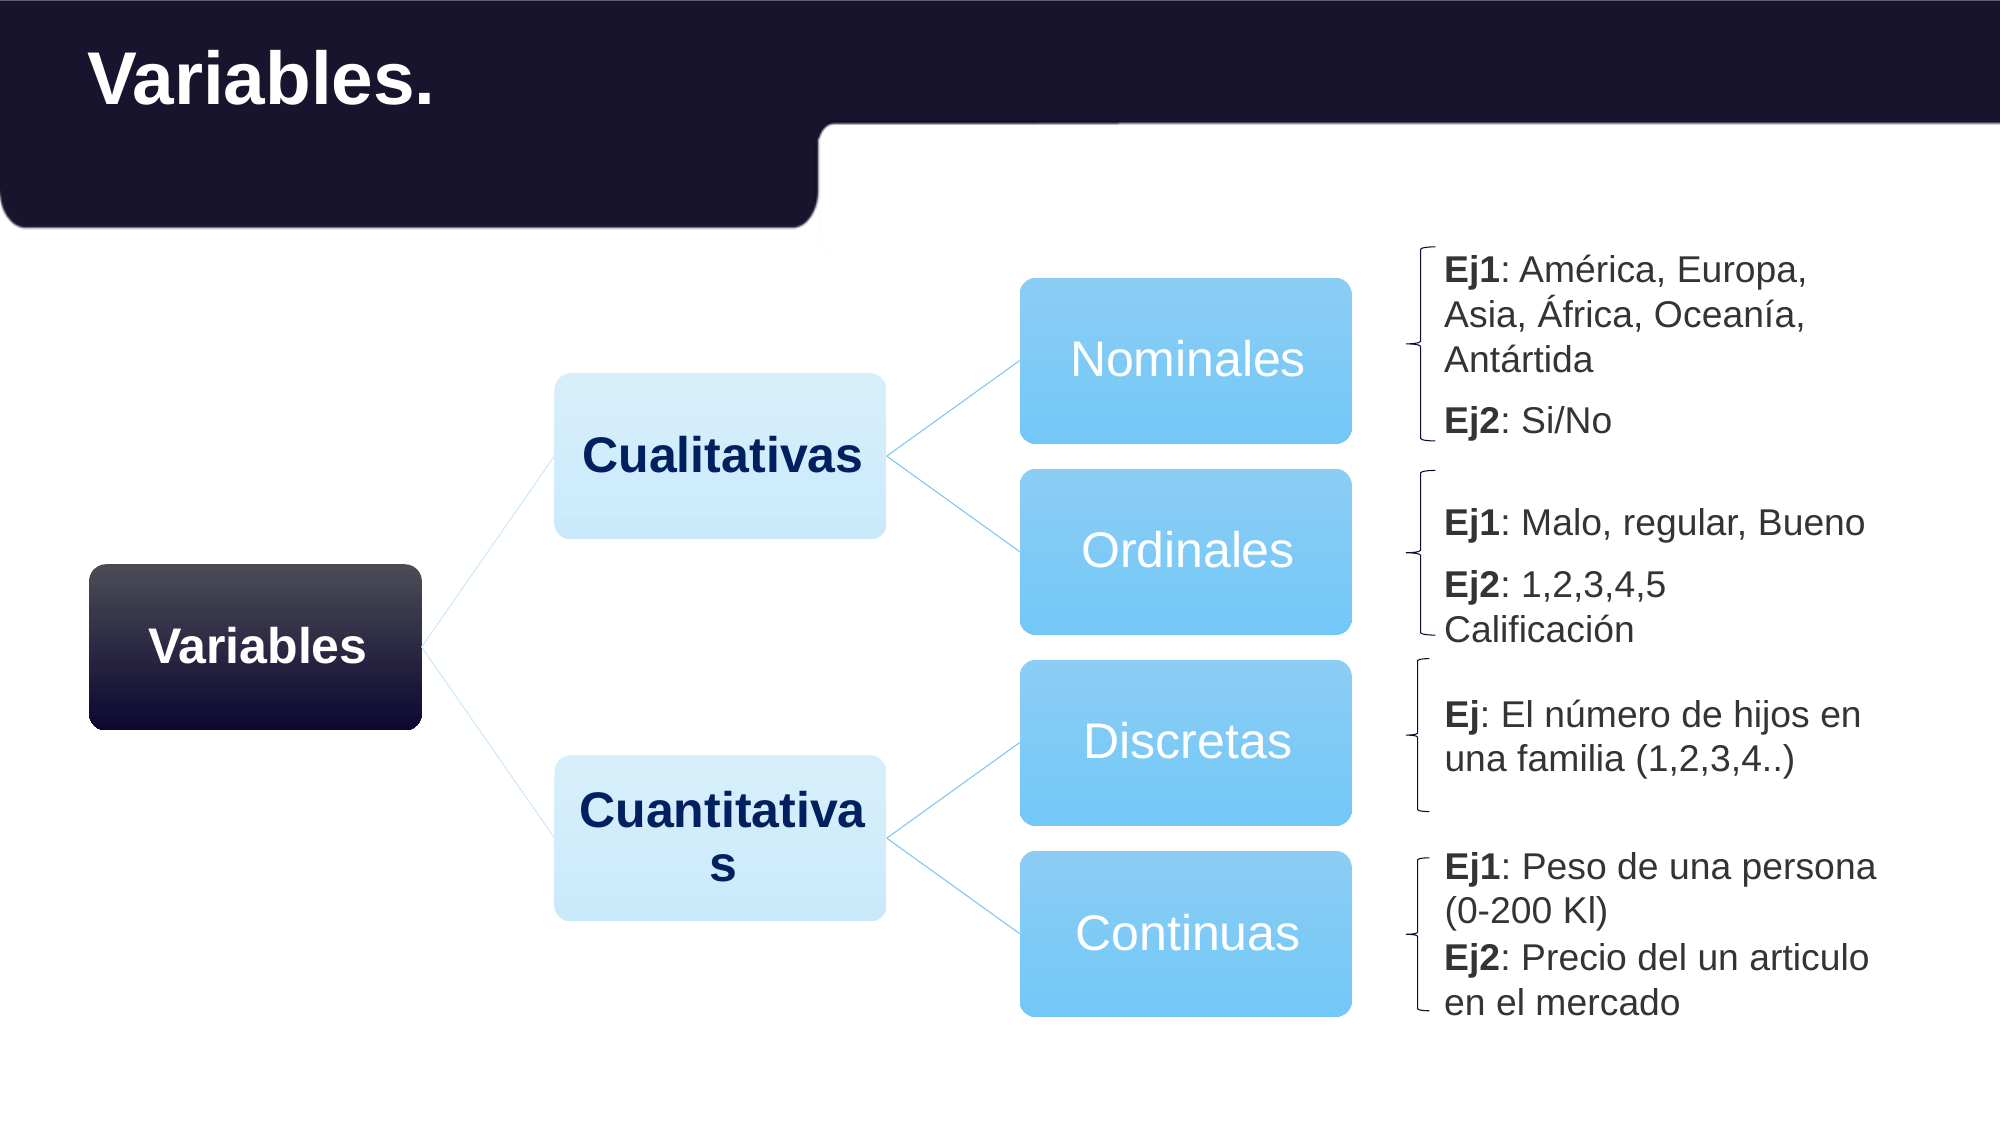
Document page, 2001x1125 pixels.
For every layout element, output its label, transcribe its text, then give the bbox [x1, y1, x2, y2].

text_box Ej2: Precio del un articulo en el mercado [1429, 925, 1901, 1031]
text_box Ej1: Malo, regular, Bueno [1442, 490, 1901, 551]
text_box [1420, 246, 1436, 277]
text_box Variables. [72, 22, 1640, 103]
text_box Ej2: Si/No [1442, 388, 1842, 449]
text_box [0, 277, 1442, 1018]
text_box Ej: El número de hijos en una familia (1,2,3,4..) [1442, 682, 1901, 787]
text_box Ej2: 1,2,3,4,5 Calificación [1442, 553, 1870, 658]
picture [0, 0, 2000, 1125]
text_box Ej1: Peso de una persona (0-200 Kl) [1442, 834, 1901, 925]
text_box Ej1: América, Europa, Asia, África, Oceanía, Antártida [1429, 238, 1842, 388]
